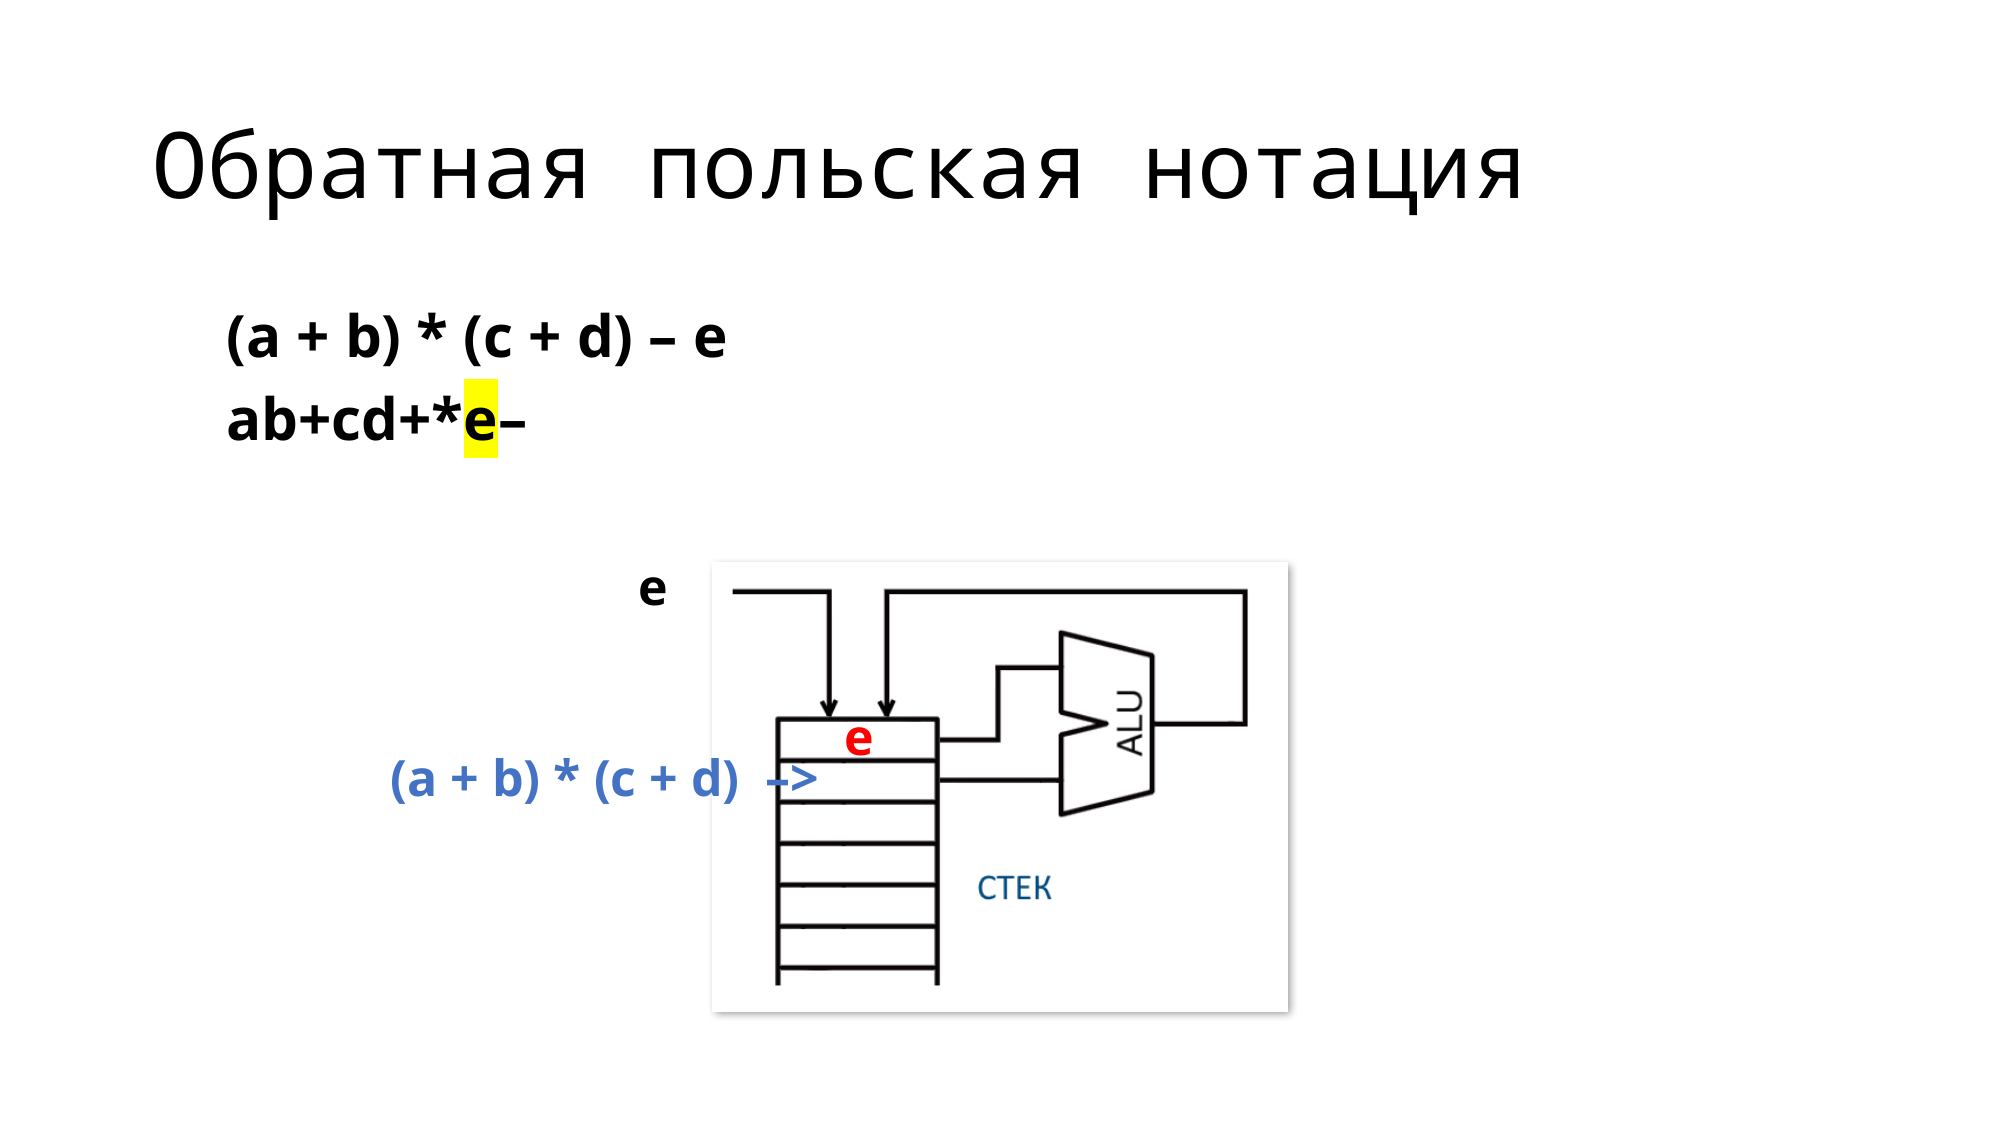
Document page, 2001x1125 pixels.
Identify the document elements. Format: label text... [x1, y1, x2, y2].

text_box (a + b) * (c + d) –> [375, 738, 712, 814]
picture [712, 562, 1288, 1012]
list (a + b) * (c + d) – e ab+cd+*e– [211, 299, 1863, 1014]
title Обратная польская нотация [137, 59, 1935, 278]
text_box e [623, 547, 696, 623]
